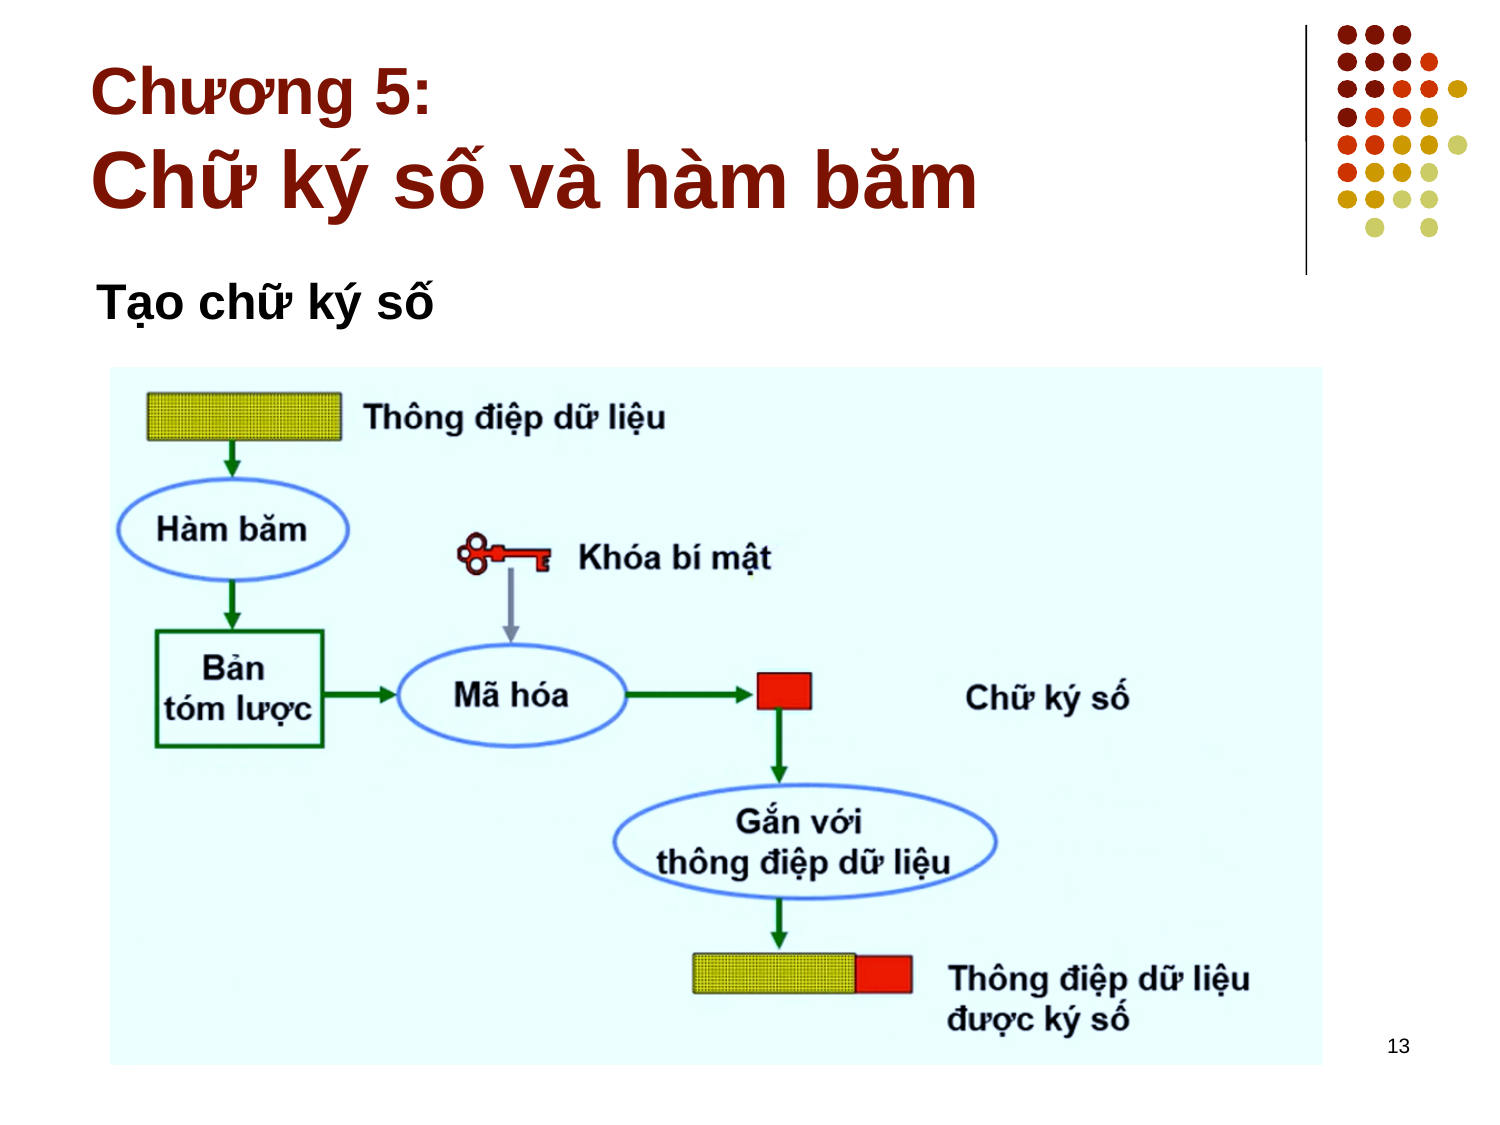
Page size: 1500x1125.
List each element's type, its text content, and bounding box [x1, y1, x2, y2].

slide_number 13 [1074, 1025, 1425, 1100]
title Chương 5: Chữ ký số và hàm băm [75, 20, 1313, 233]
text_box Tạo chữ ký số [81, 262, 451, 337]
picture [110, 367, 1323, 1065]
